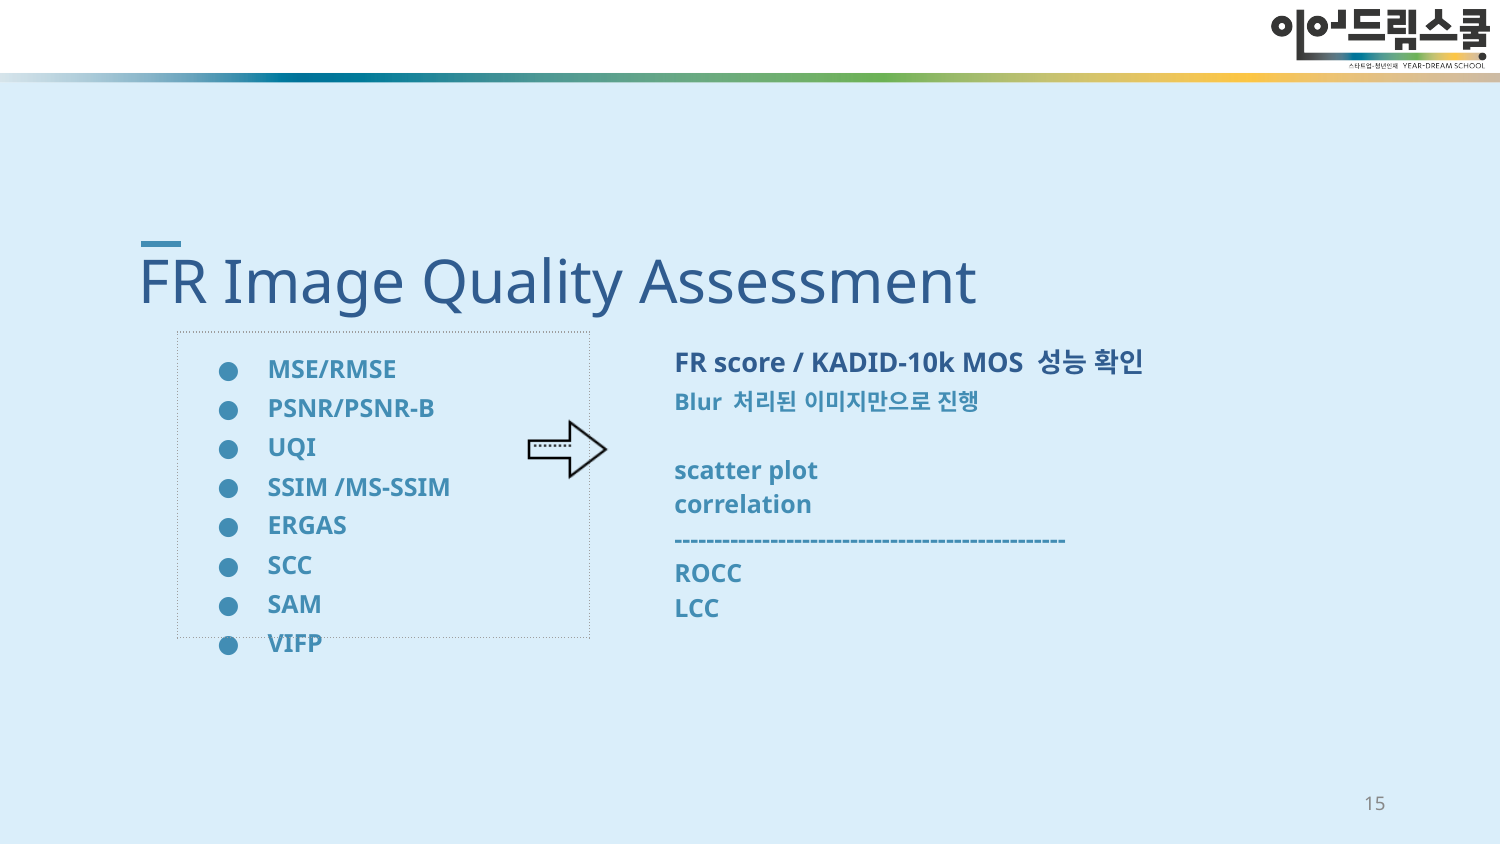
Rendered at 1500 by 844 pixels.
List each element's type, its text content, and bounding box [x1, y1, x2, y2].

table_header MSE/RMSE PSNR/PSNR-B UQI SSIM /MS-SSIM ERGAS SCC SAM VIFP [178, 332, 589, 655]
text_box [0, 0, 1500, 83]
picture [517, 400, 617, 499]
text_box FR Image Quality Assessment [123, 228, 998, 331]
slide_number ‹#› [1059, 782, 1397, 827]
text_box FR score / KADID-10k MOS 성능 확인 Blur 처리된 이미지만으로 진행 scatter plot correlation ------------------------------------------------- ROCC LCC [659, 325, 1202, 672]
